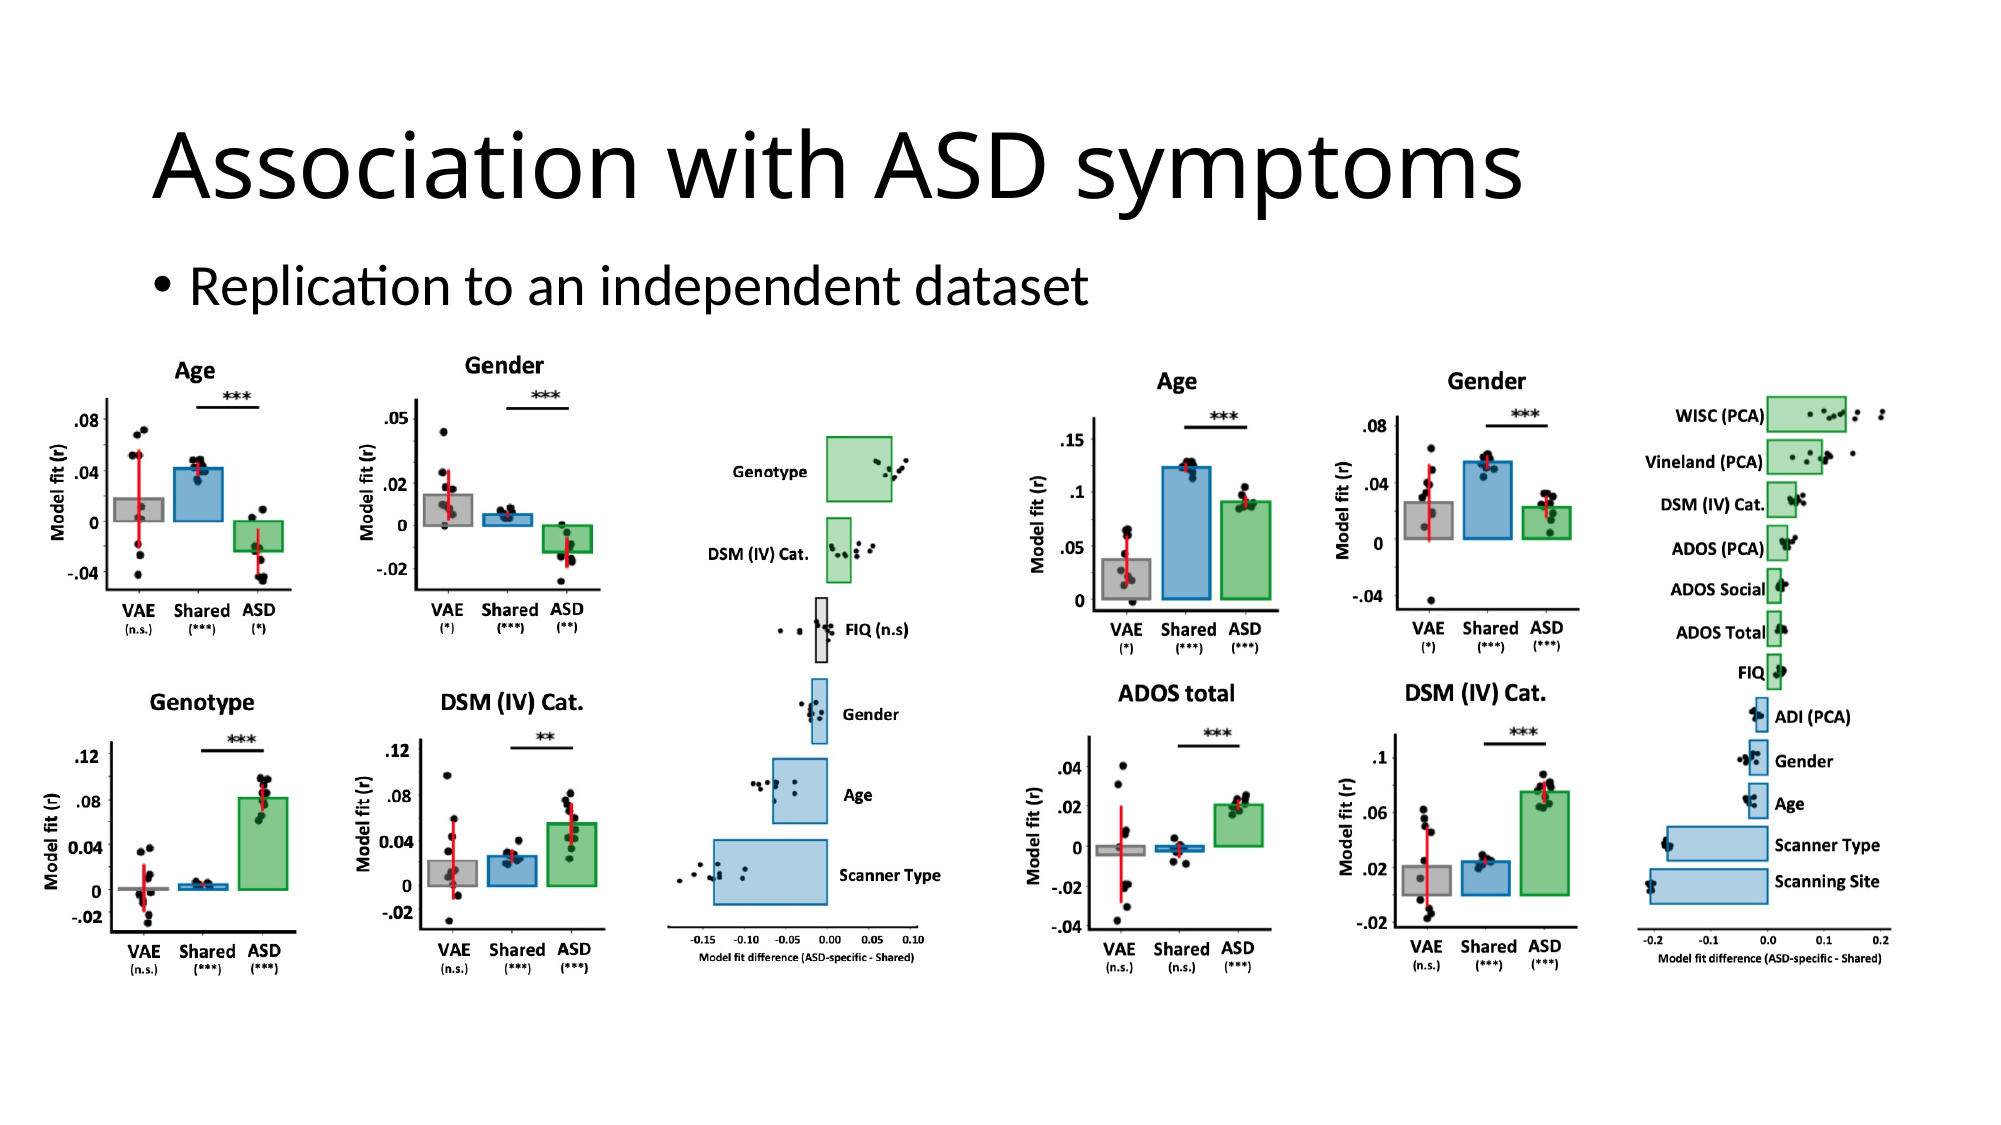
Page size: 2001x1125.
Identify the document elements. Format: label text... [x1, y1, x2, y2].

title Association with ASD symptoms [137, 59, 1863, 247]
text_box Replication to an independent dataset [137, 247, 1863, 339]
picture [1627, 384, 1924, 983]
picture [1008, 371, 1605, 980]
picture [660, 428, 949, 974]
picture [29, 349, 618, 643]
picture [20, 685, 622, 983]
